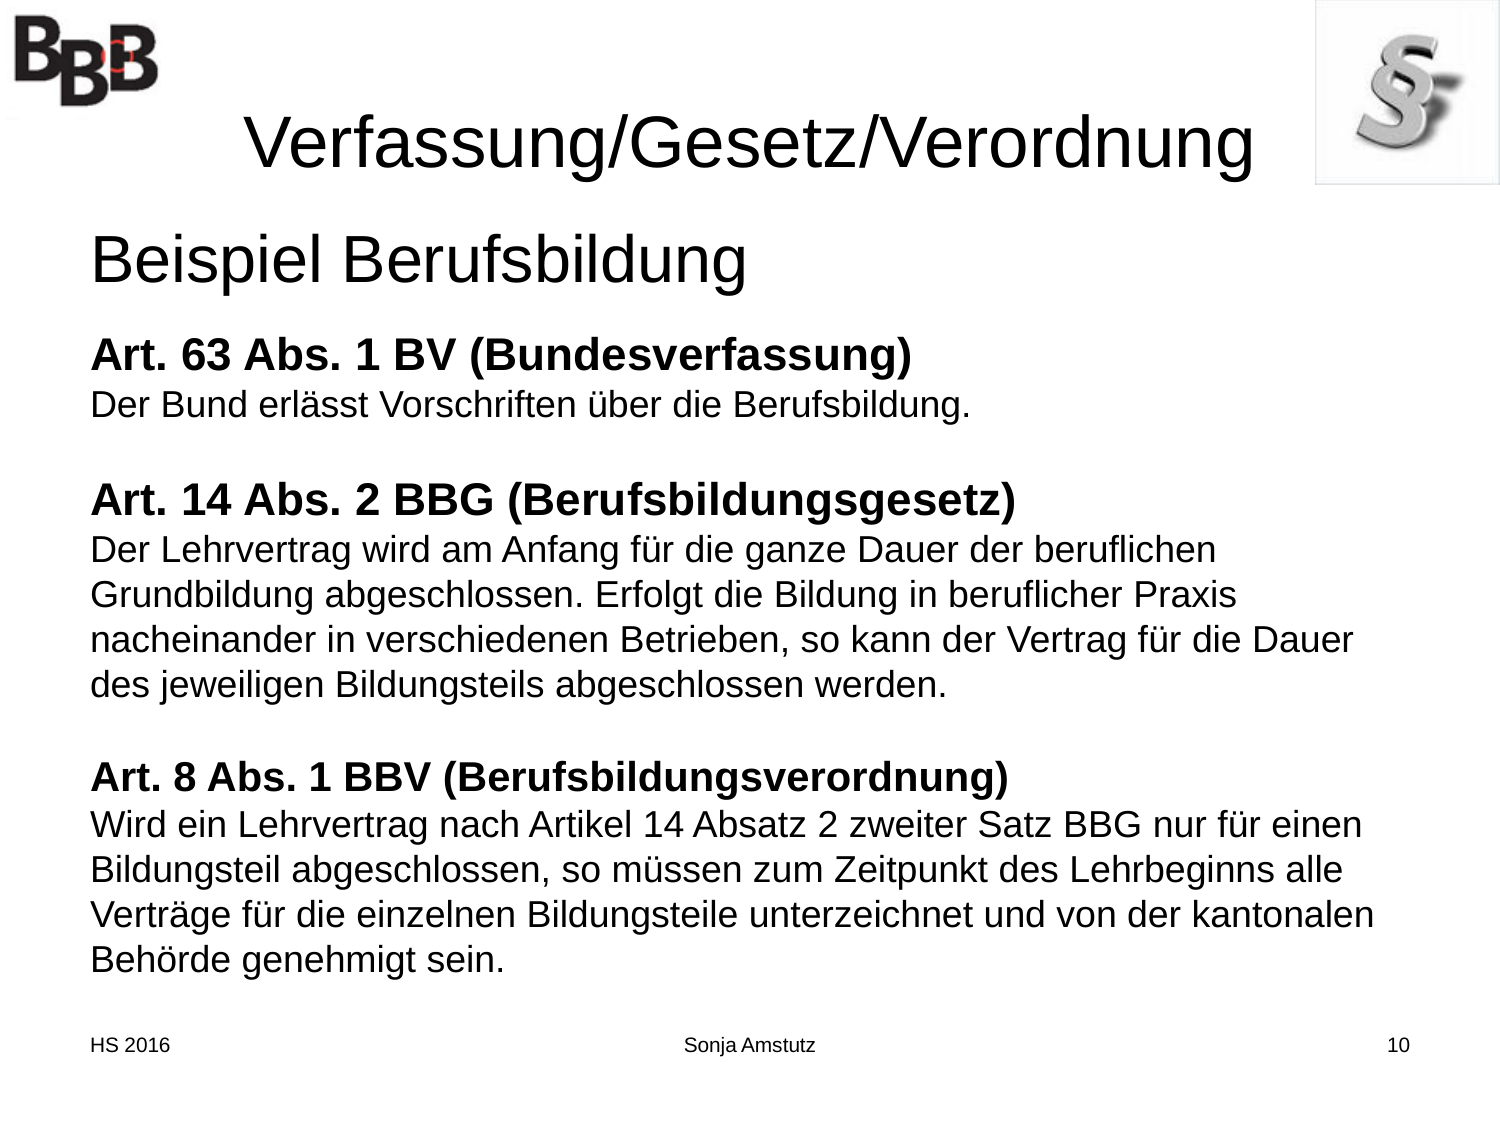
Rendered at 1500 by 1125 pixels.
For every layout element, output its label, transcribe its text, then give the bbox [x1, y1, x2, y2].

slide_number 10 [1074, 1024, 1426, 1103]
footer Sonja Amstutz [512, 1024, 988, 1103]
picture [5, 7, 161, 120]
title Verfassung/Gesetz/Verordnung [75, 45, 1425, 208]
list Beispiel Berufsbildung Art. 63 Abs. 1 BV (Bundesverfassung) Der Bund erlässt Vorschriften über die Berufsbildung. Art. 14 Abs. 2 BBG (Berufsbildungsgesetz) Der Lehrvertrag wird am Anfang für die ganze Dauer der beruflichen Grundbildung abgeschlossen. Erfolgt die Bildung in beruflicher Praxis nacheinander in verschiedenen Betrieben, so kann der Vertrag für die Dauer des jeweiligen Bildungsteils abgeschlossen werden. Art. 8 Abs. 1 BBV (Berufsbildungsverordnung) Wird ein Lehrvertrag nach Artikel 14 Absatz 2 zweiter Satz BBG nur für einen Bildungsteil abgeschlossen, so müssen zum Zeitpunkt des Lehrbeginns alle Verträge für die einzelnen Bildungsteile unterzeichnet und von der kantonalen Behörde genehmigt sein. [75, 208, 1425, 971]
slide_number HS 2016 [74, 1024, 426, 1103]
picture [1315, 0, 1500, 185]
